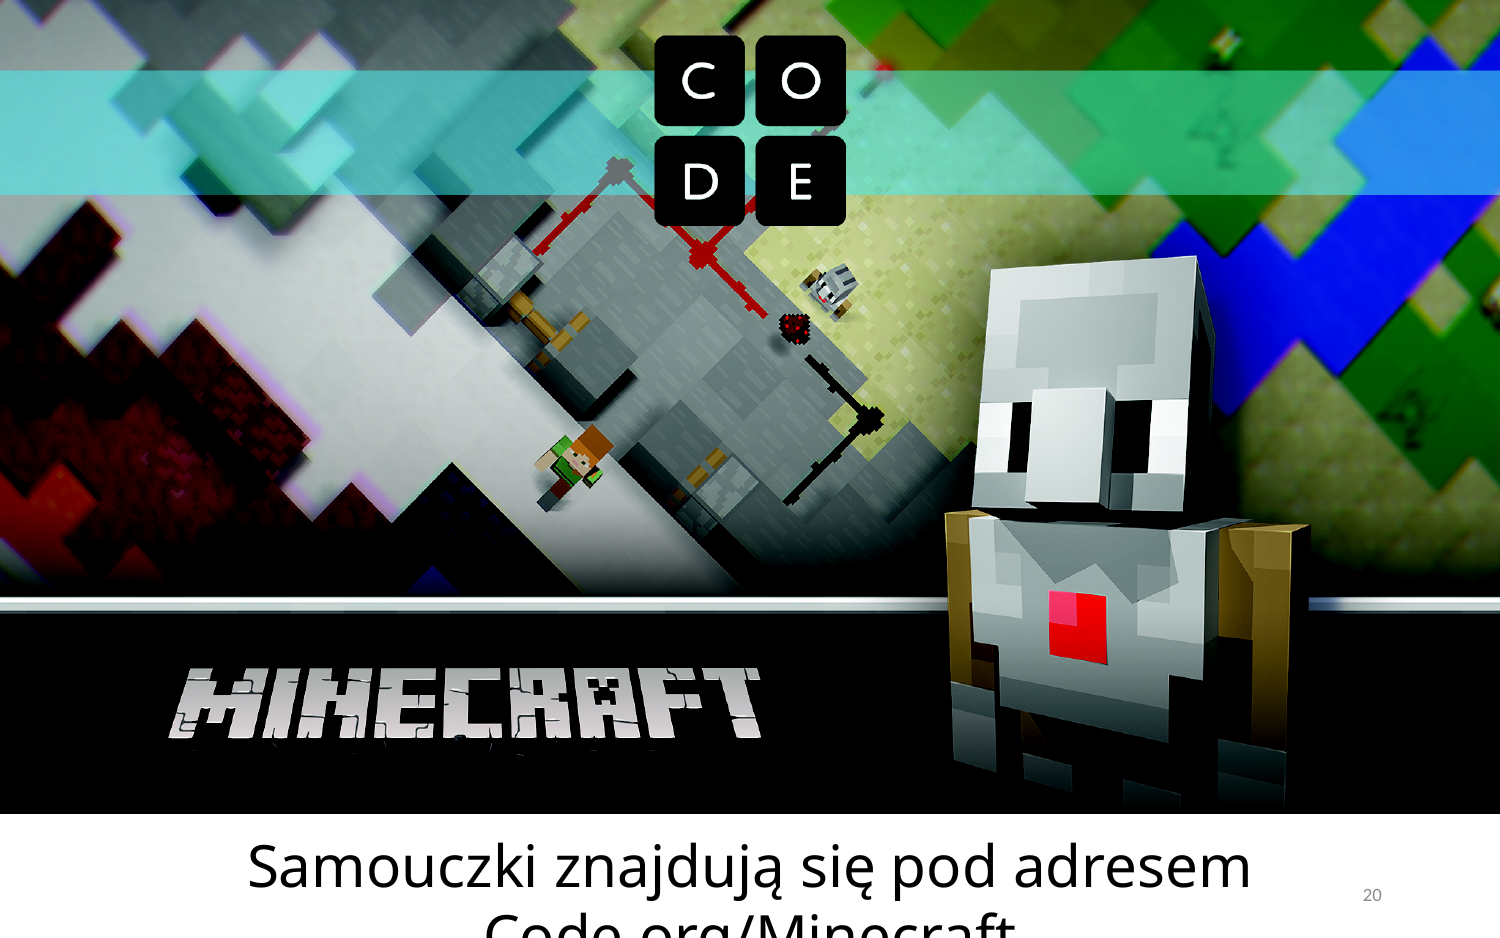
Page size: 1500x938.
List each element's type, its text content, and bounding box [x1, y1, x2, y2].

slide_number 20 [1059, 868, 1397, 919]
picture [0, 0, 1500, 814]
text_box Samouczki znajdują się pod adresem Code.org/Minecraft [0, 822, 1500, 938]
